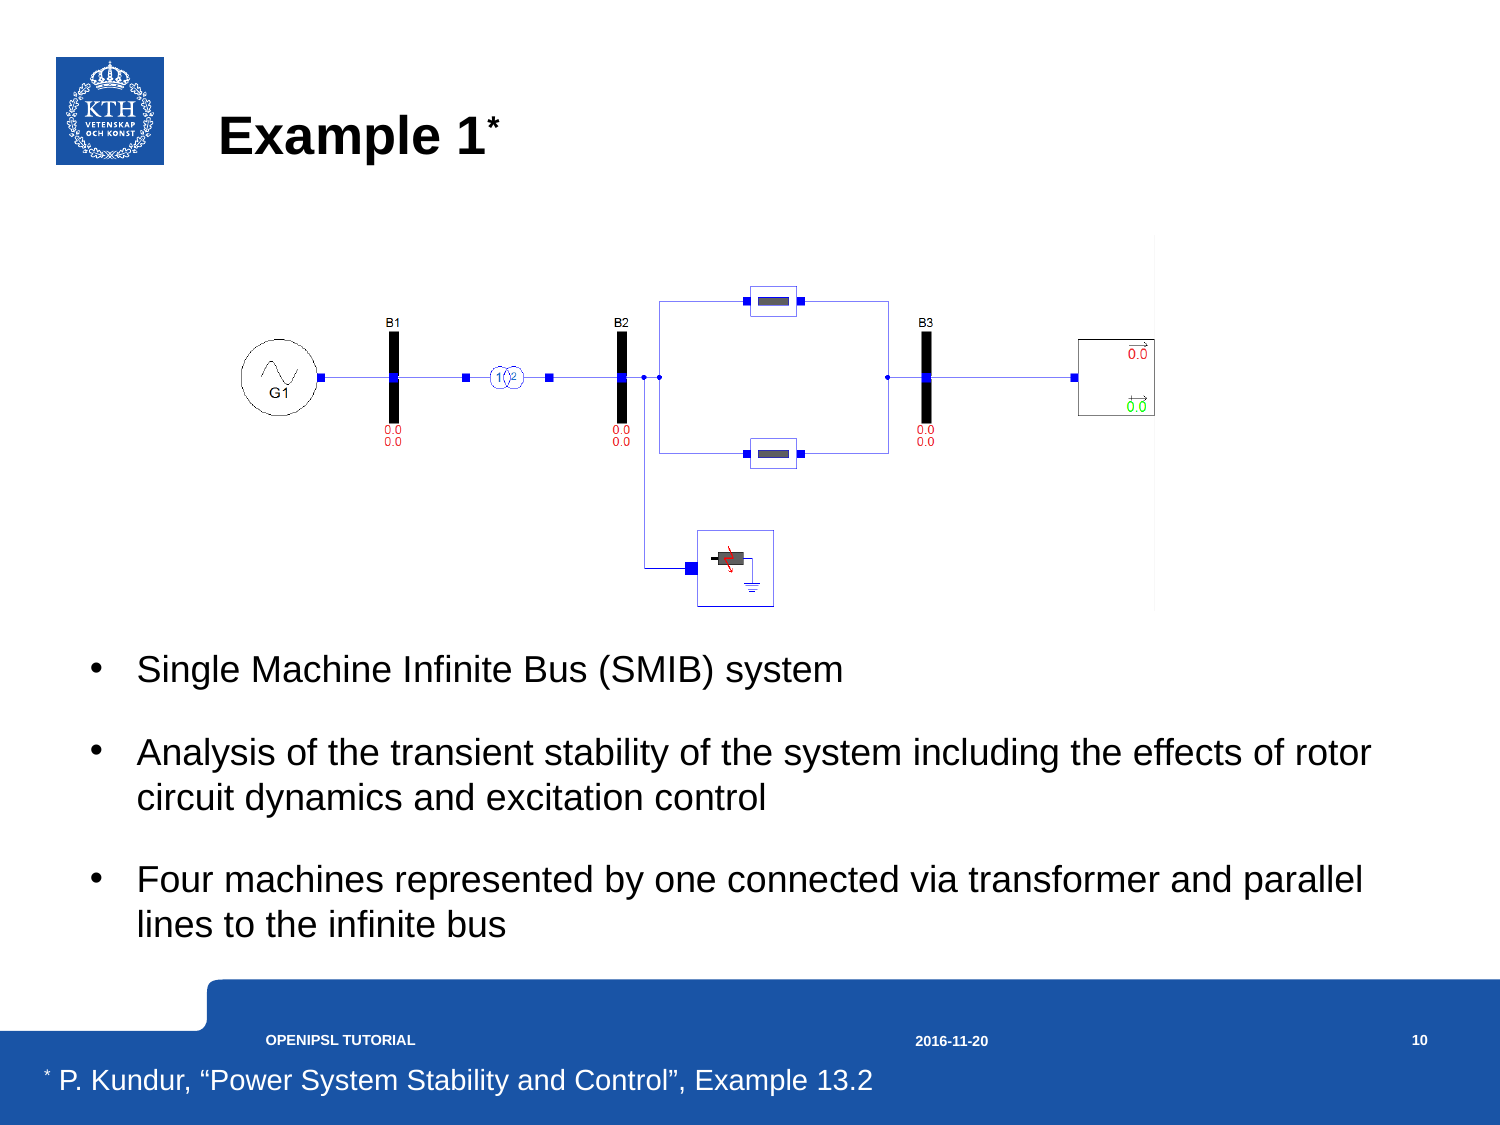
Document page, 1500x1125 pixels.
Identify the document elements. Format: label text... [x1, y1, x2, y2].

slide_number 10 [1340, 1030, 1428, 1091]
text_box * P. Kundur, “Power System Stability and Control”, Example 13.2 [29, 1053, 1341, 1104]
title Example 1* [218, 55, 1447, 166]
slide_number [915, 1031, 1266, 1092]
picture [215, 235, 1155, 611]
footer OpenIPSL Tutorial [265, 1030, 741, 1091]
text_box Single Machine Infinite Bus (SMIB) system Analysis of the transient stability of the system including the effects of rotor circuit dynamics and excitation control Four machines represented by one connected via transformer and parallel lines to the infinite bus [75, 637, 1422, 1023]
